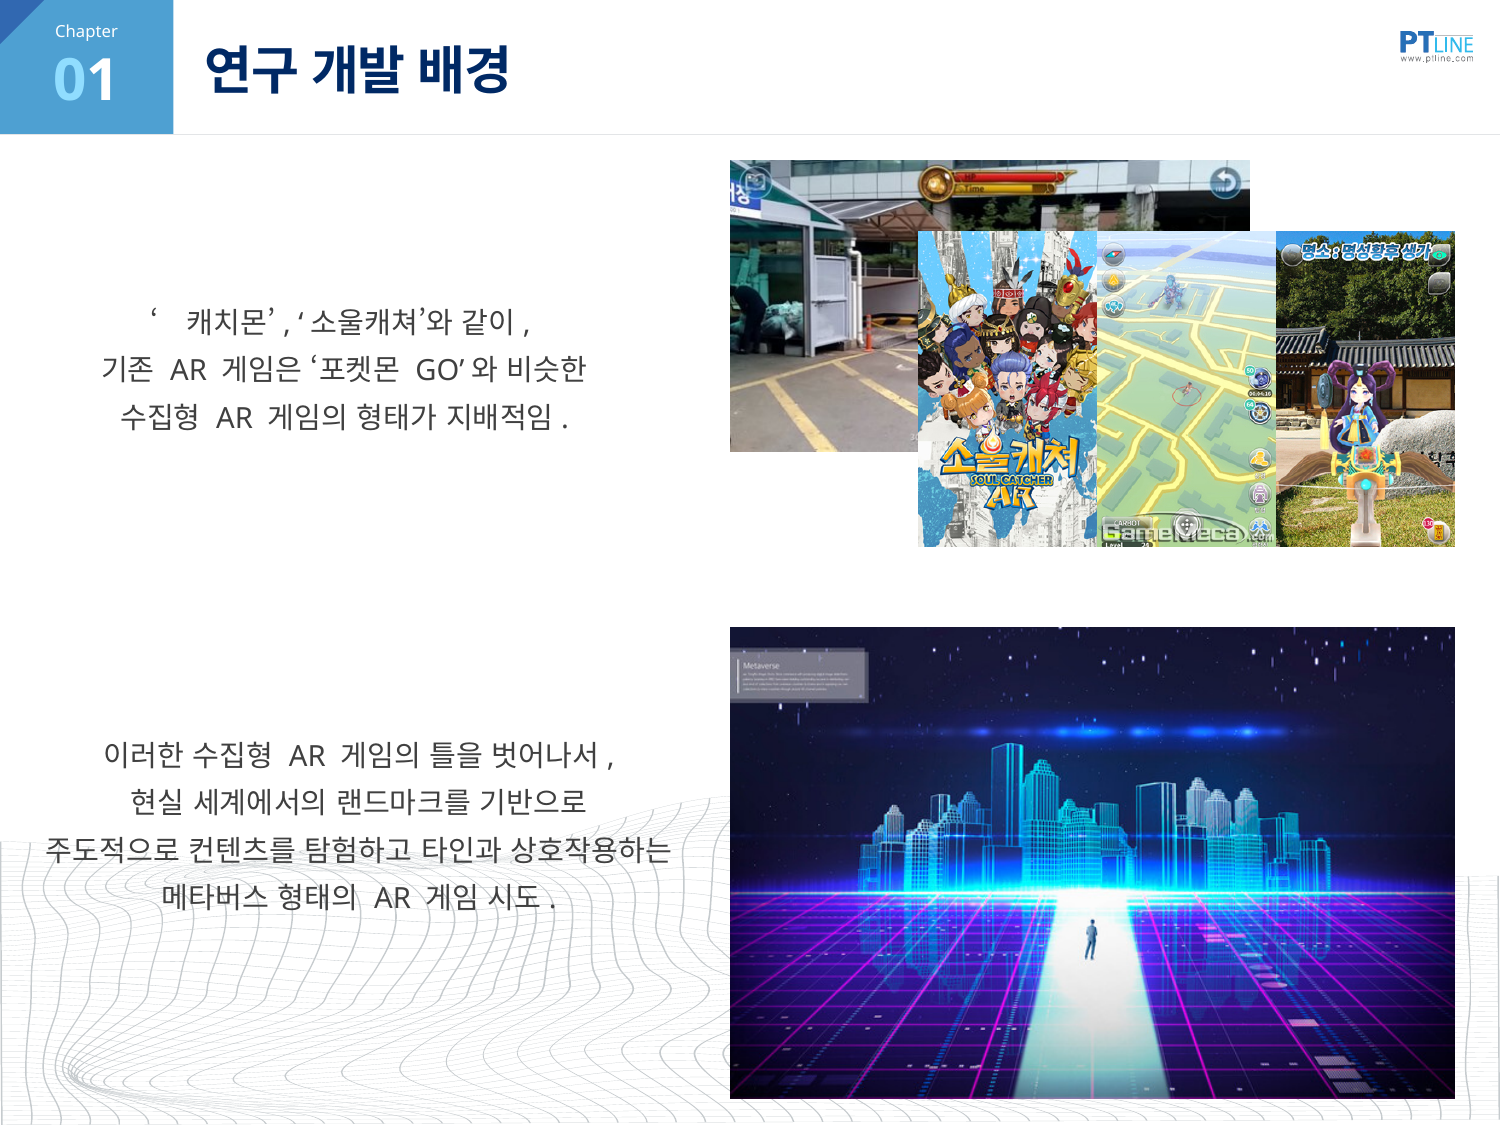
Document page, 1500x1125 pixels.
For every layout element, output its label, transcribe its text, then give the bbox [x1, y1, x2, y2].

text_box 이러한 수집형 AR 게임의 틀을 벗어나서, 현실 세계에서의 랜드마크를 기반으로 주도적으로 컨텐츠를 탐험하고 타인과 상호작용하는 메타버스 형태의 AR 게임 시도. [0, 729, 730, 922]
text_box ‘캐치몬’, ‘소울캐쳐’와 같이, 기존 AR 게임은 ‘포켓몬 GO’와 비슷한 수집형 AR 게임의 형태가 지배적임. [0, 296, 730, 442]
picture [730, 160, 1455, 547]
picture [730, 627, 1455, 1099]
title 연구 개발 배경 [189, 37, 1484, 125]
text_box 01 [22, 35, 151, 120]
